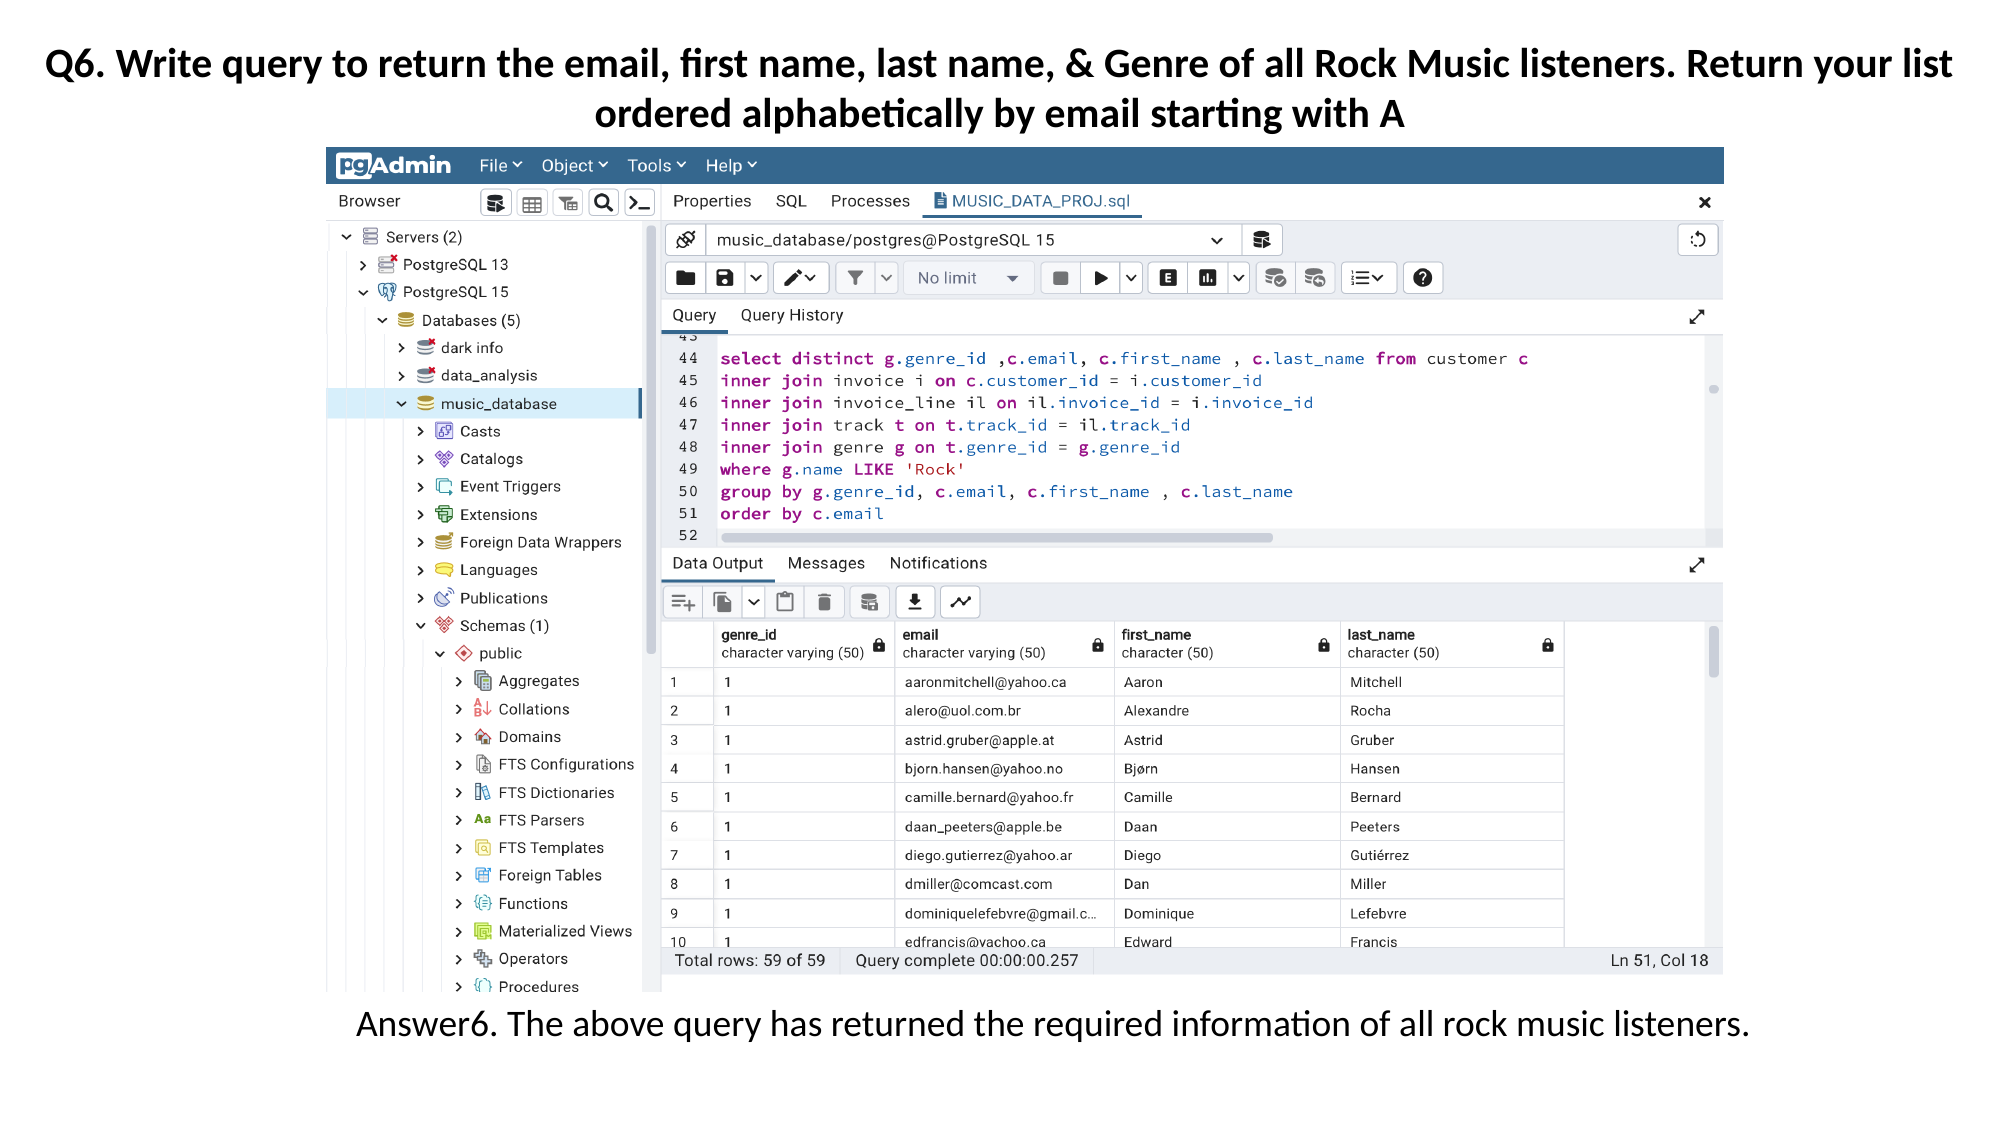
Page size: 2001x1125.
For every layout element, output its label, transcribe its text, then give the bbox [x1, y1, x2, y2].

text_box Q6. Write query to return the email, first name, last name, & Genre of all Rock Music listeners. Return your list ordered alphabetically by email starting with A [0, 28, 2000, 164]
picture [326, 147, 1724, 992]
text_box Answer6. The above query has returned the required information of all rock music listeners. [341, 991, 1768, 1052]
